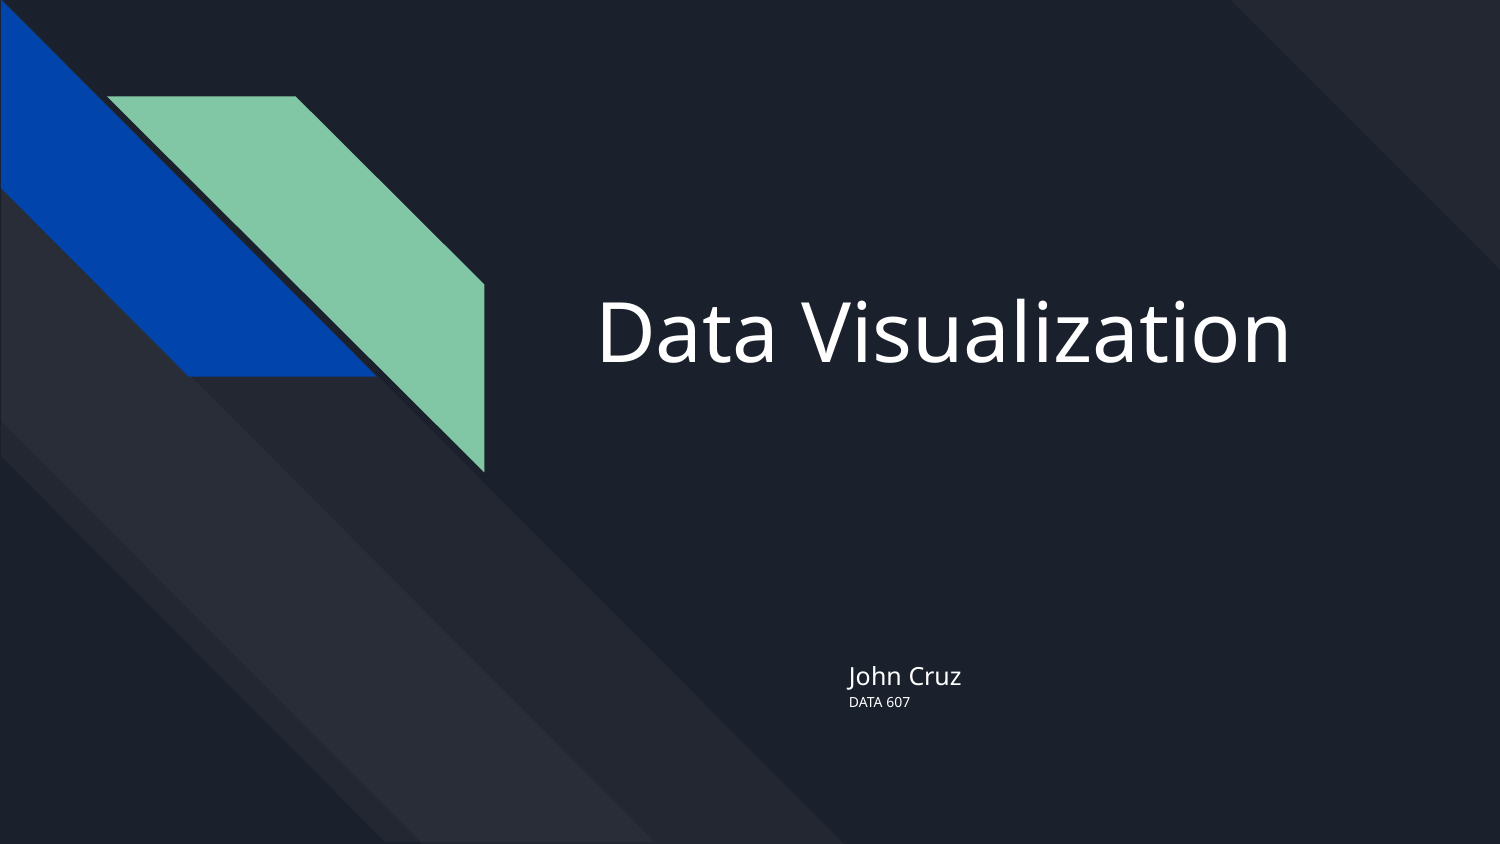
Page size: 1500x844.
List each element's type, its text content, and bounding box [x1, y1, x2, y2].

title Data Visualization [580, 258, 1404, 518]
subtitle John Cruz DATA 607 [833, 643, 1404, 727]
